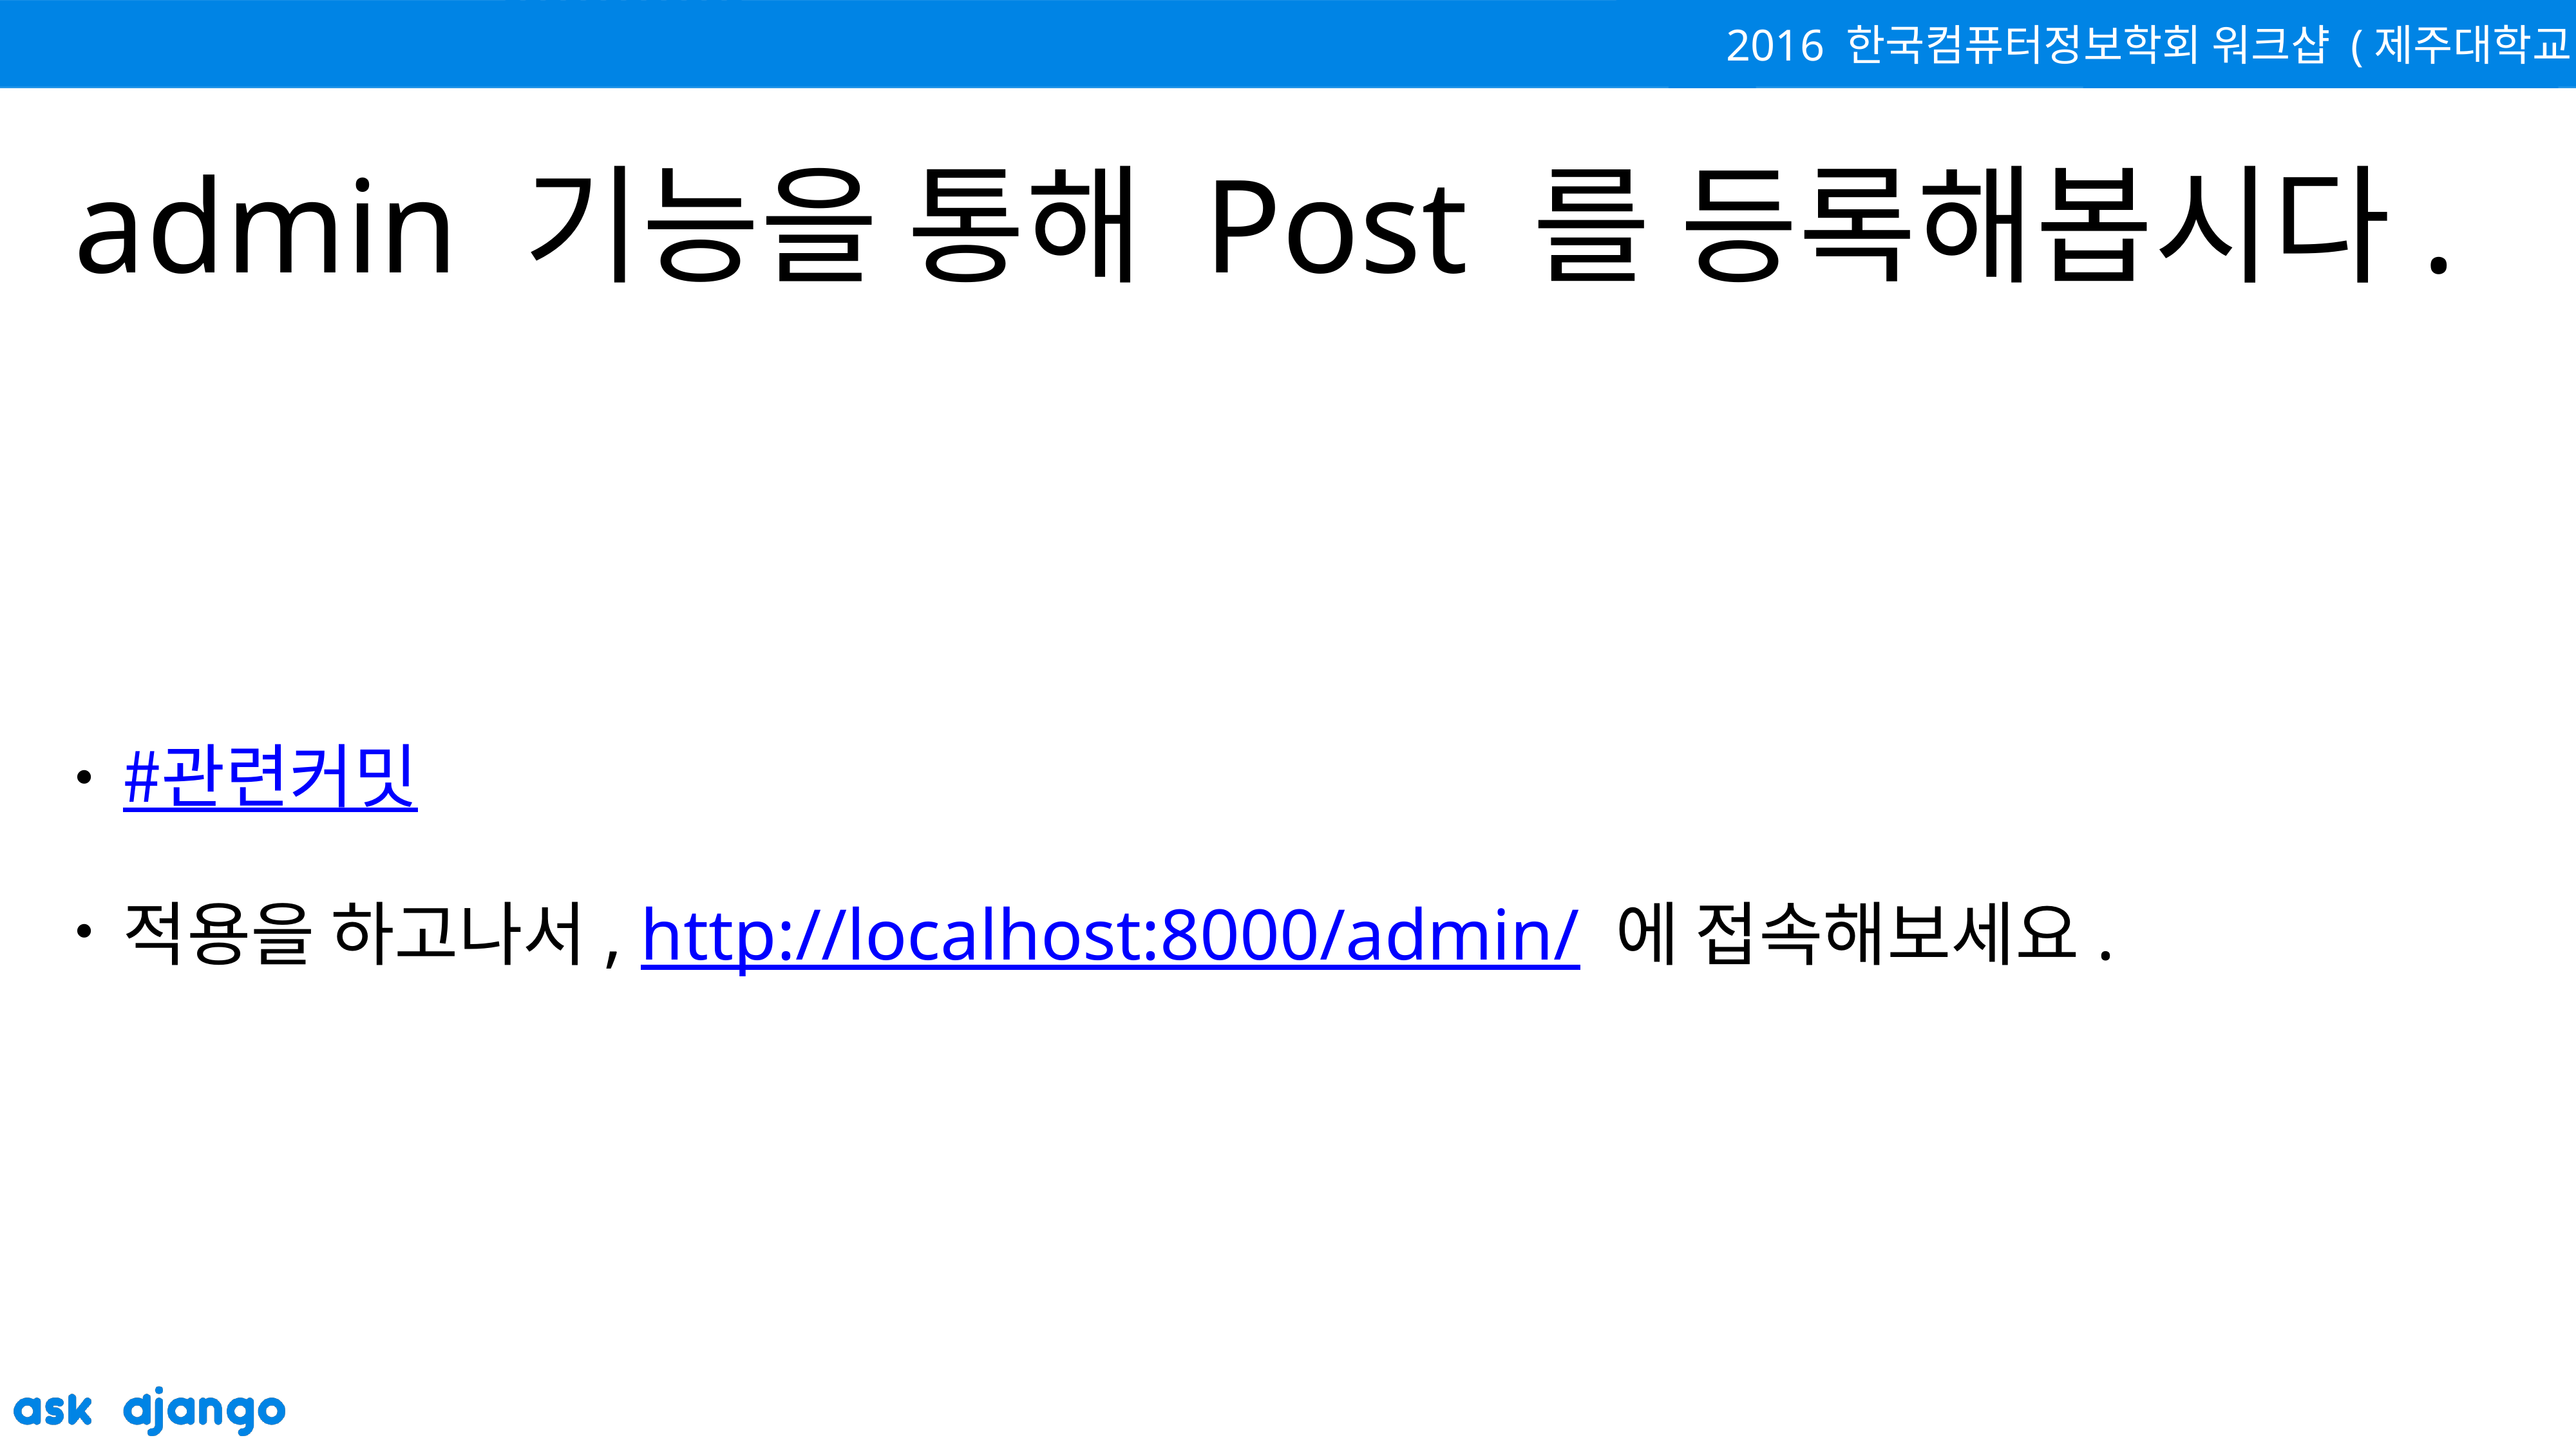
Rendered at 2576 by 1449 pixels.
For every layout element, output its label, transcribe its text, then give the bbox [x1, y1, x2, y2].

picture [0, 0, 2576, 88]
list #관련커밋 적용을 하고나서, http://localhost:8000/admin/ 에 접속해보세요. [70, 341, 2506, 1376]
title admin 기능을 통해 Post 를 등록해봅시다. [68, 100, 2508, 343]
picture [1, 1375, 295, 1448]
